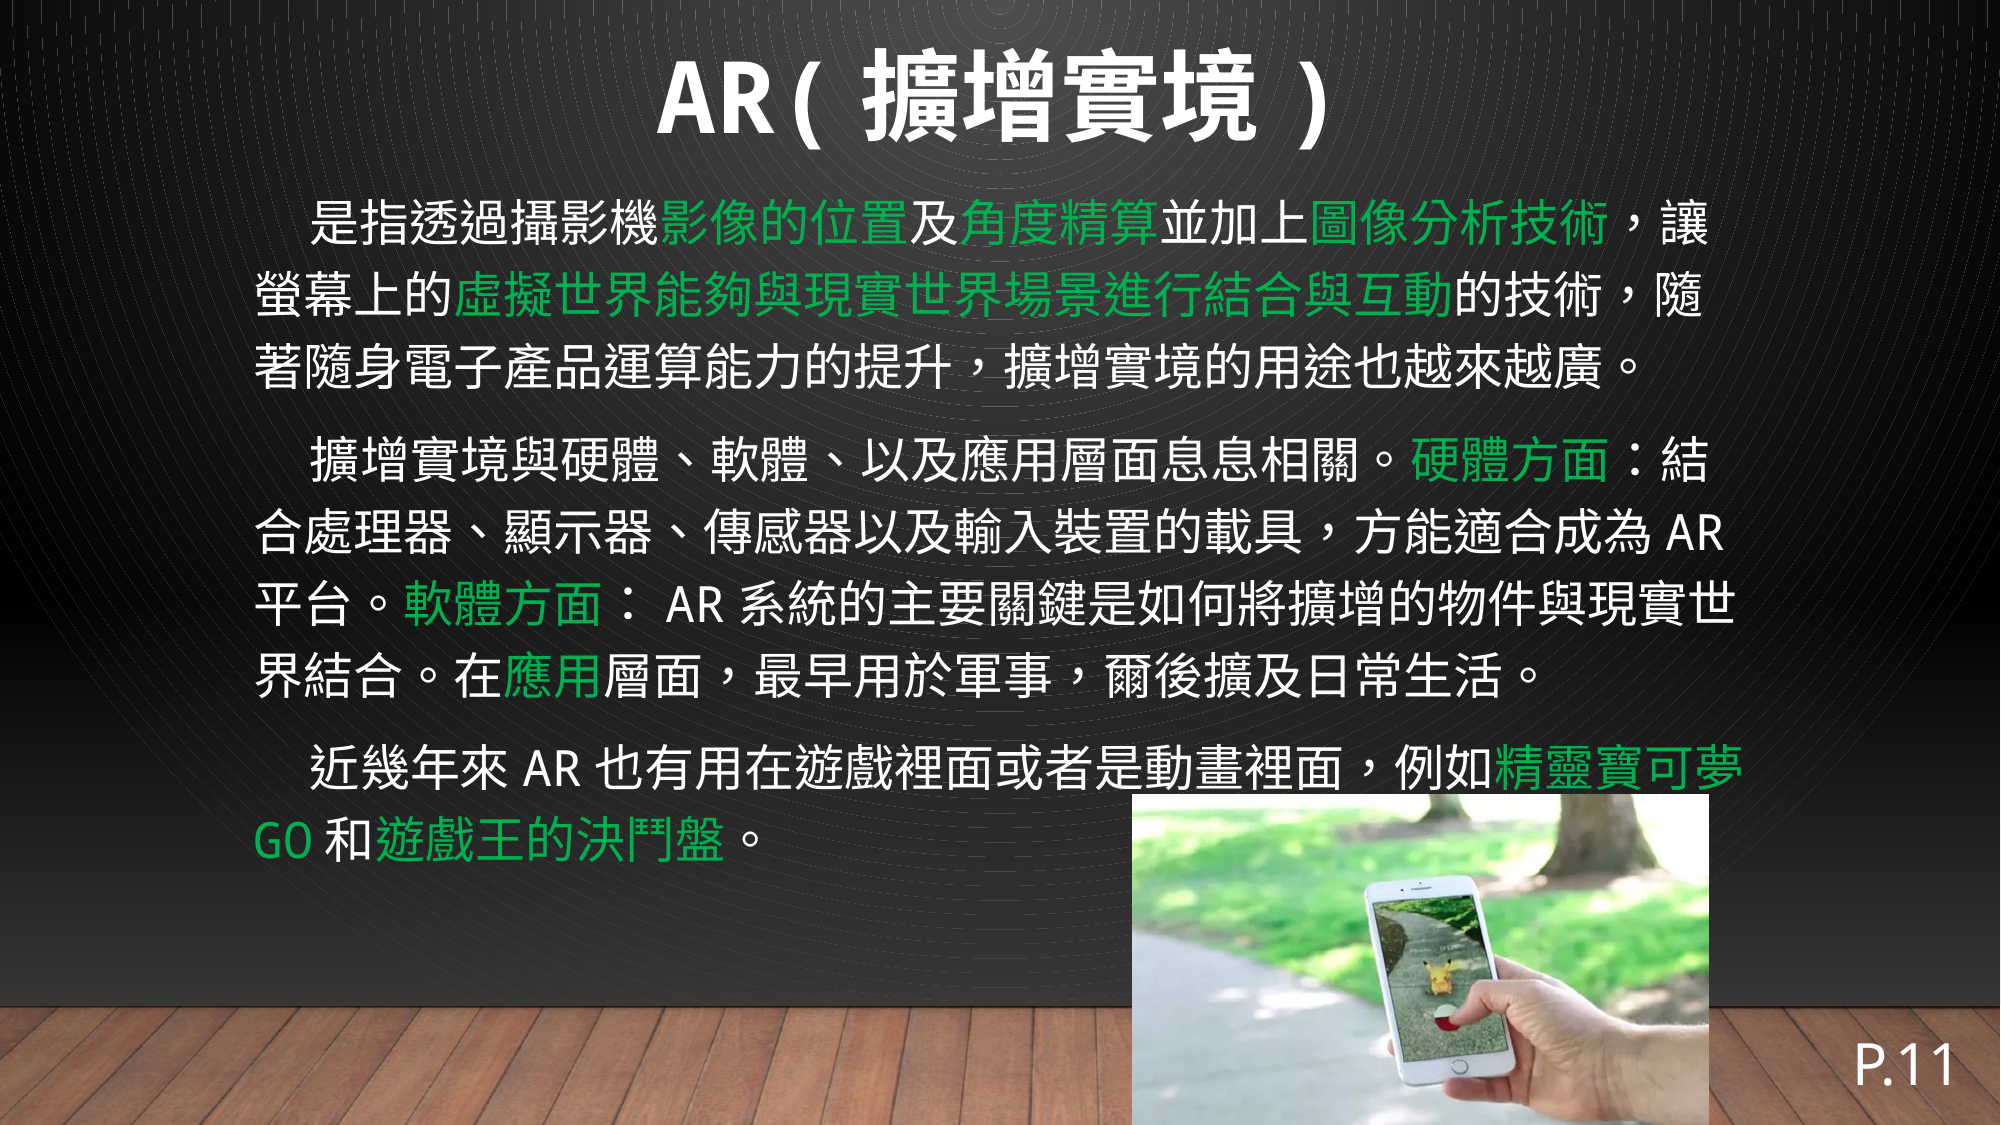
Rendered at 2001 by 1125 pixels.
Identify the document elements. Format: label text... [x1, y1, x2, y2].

list 是指透過攝影機影像的位置及角度精算並加上圖像分析技術，讓螢幕上的虛擬世界能夠與現實世界場景進行結合與互動的技術，隨著隨身電子產品運算能力的提升，擴增實境的用途也越來越廣。 擴增實境與硬體、軟體、以及應用層面息息相關。硬體方面：結合處理器、顯示器、傳感器以及輸入裝置的載具，方能適合成為AR平台。軟體方面：AR系統的主要關鍵是如何將擴增的物件與現實世界結合。在應用層面，最早用於軍事，爾後擴及日常生活。 近幾年來AR也有用在遊戲裡面或者是動畫裡面，例如精靈寶可夢GO和遊戲王的決鬥盤。 [238, 171, 1763, 991]
picture [0, 794, 2000, 1125]
slide_number P.11 [1834, 1019, 1981, 1102]
title AR(擴增實境) [238, 15, 1763, 171]
